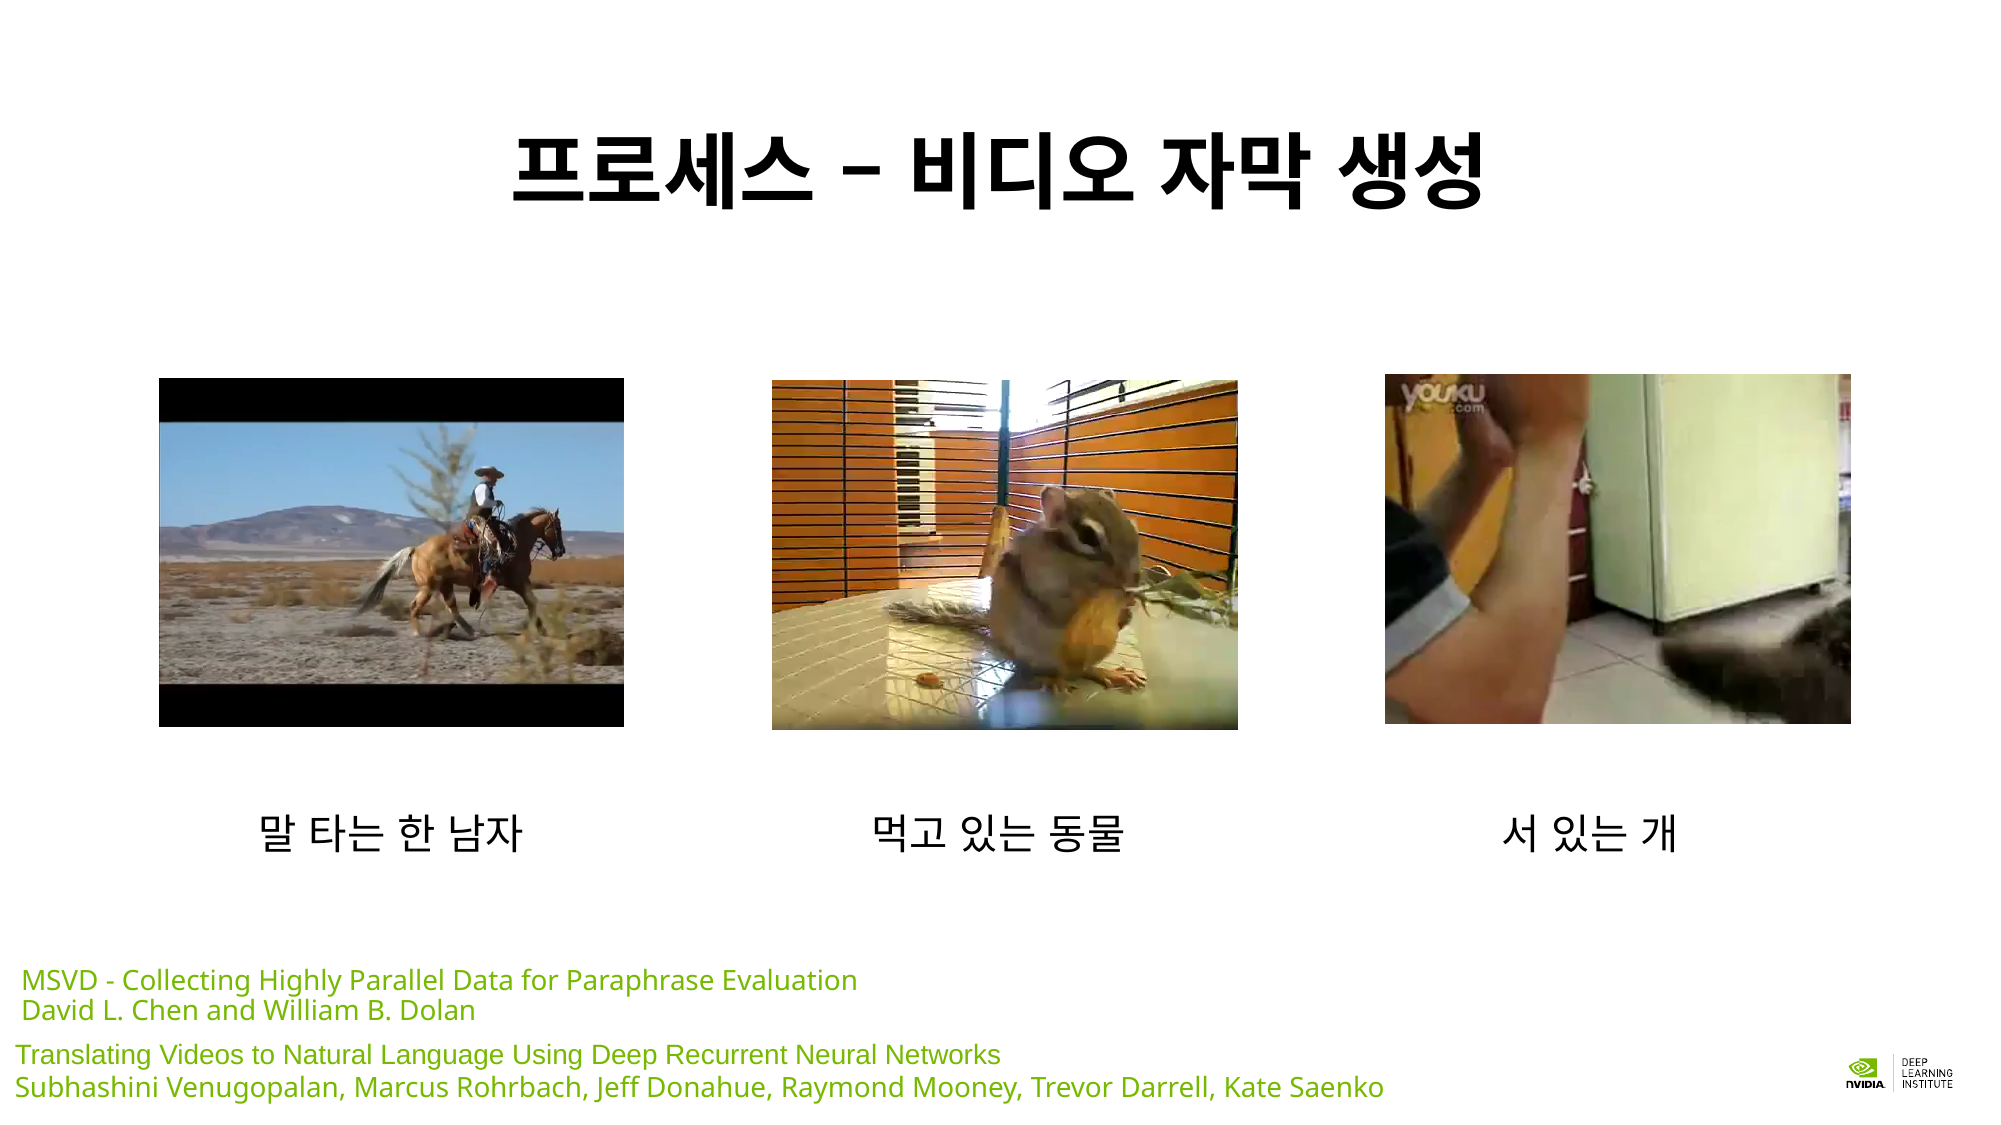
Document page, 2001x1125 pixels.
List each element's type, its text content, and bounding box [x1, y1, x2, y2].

text_box 서 있는 개 [1484, 804, 1696, 868]
text_box 말 타는 한 남자 [241, 804, 542, 868]
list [1384, 373, 1852, 725]
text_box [771, 379, 1239, 731]
text_box Translating Videos to Natural Language Using Deep Recurrent Neural Networks Subhashini Venugopalan, Marcus Rohrbach, Jeff Donahue, Raymond Mooney, Trevor Darrell, Kate Saenko [0, 1029, 1937, 1111]
text_box 먹고 있는 동물 [854, 804, 1143, 868]
text_box MSVD - Collecting Highly Parallel Data for Paraphrase Evaluation David L. Chen and William B. Dolan [4, 957, 1666, 1036]
title 프로세스 – 비디오 자막 생성 [90, 120, 1910, 229]
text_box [157, 377, 626, 728]
